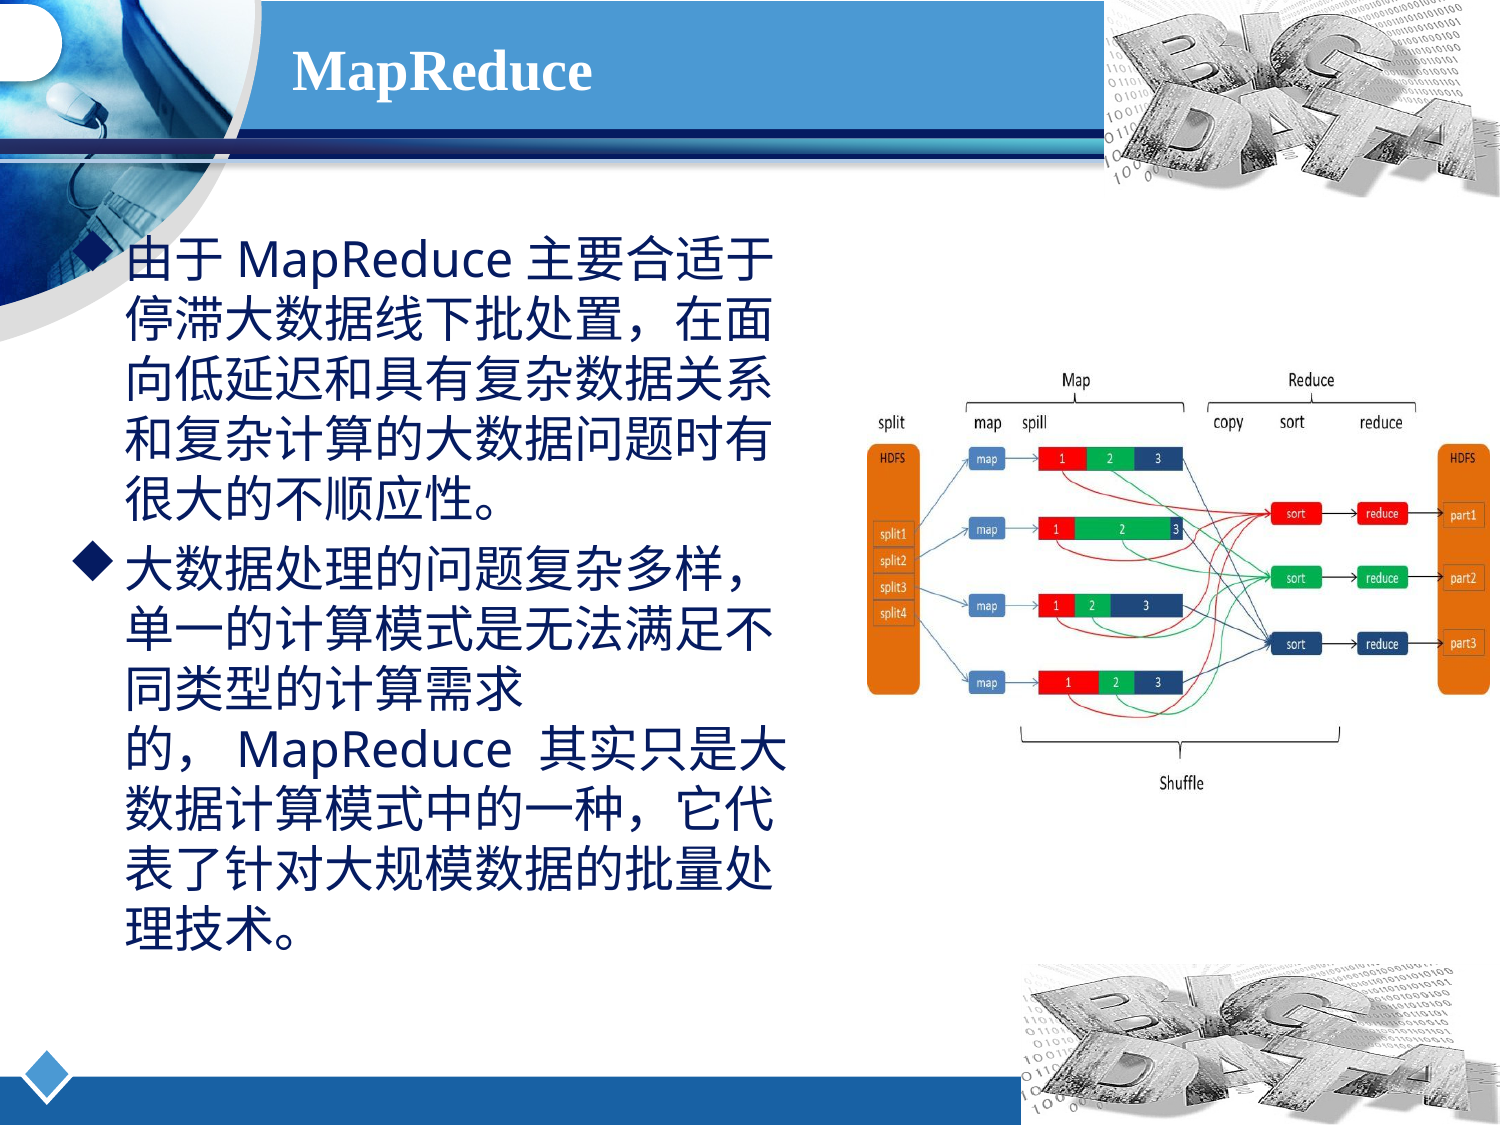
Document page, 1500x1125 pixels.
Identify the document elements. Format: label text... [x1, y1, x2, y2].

picture [0, 163, 211, 306]
title MapReduce [277, 0, 1102, 134]
picture [866, 360, 1490, 808]
list 由于MapReduce主要合适于停滞大数据线下批处置，在面向低延迟和具有复杂数据关系和复杂计算的大数据问题时有很大的不顺应性。 大数据处理的问题复杂多样，单一的计算模式是无法满足不同类型的计算需求的，MapReduce 其实只是大数据计算模式中的一种，它代表了针对大规模数据的批量处理技术。 [53, 219, 839, 958]
picture [0, 0, 1500, 198]
picture [1021, 963, 1500, 1125]
